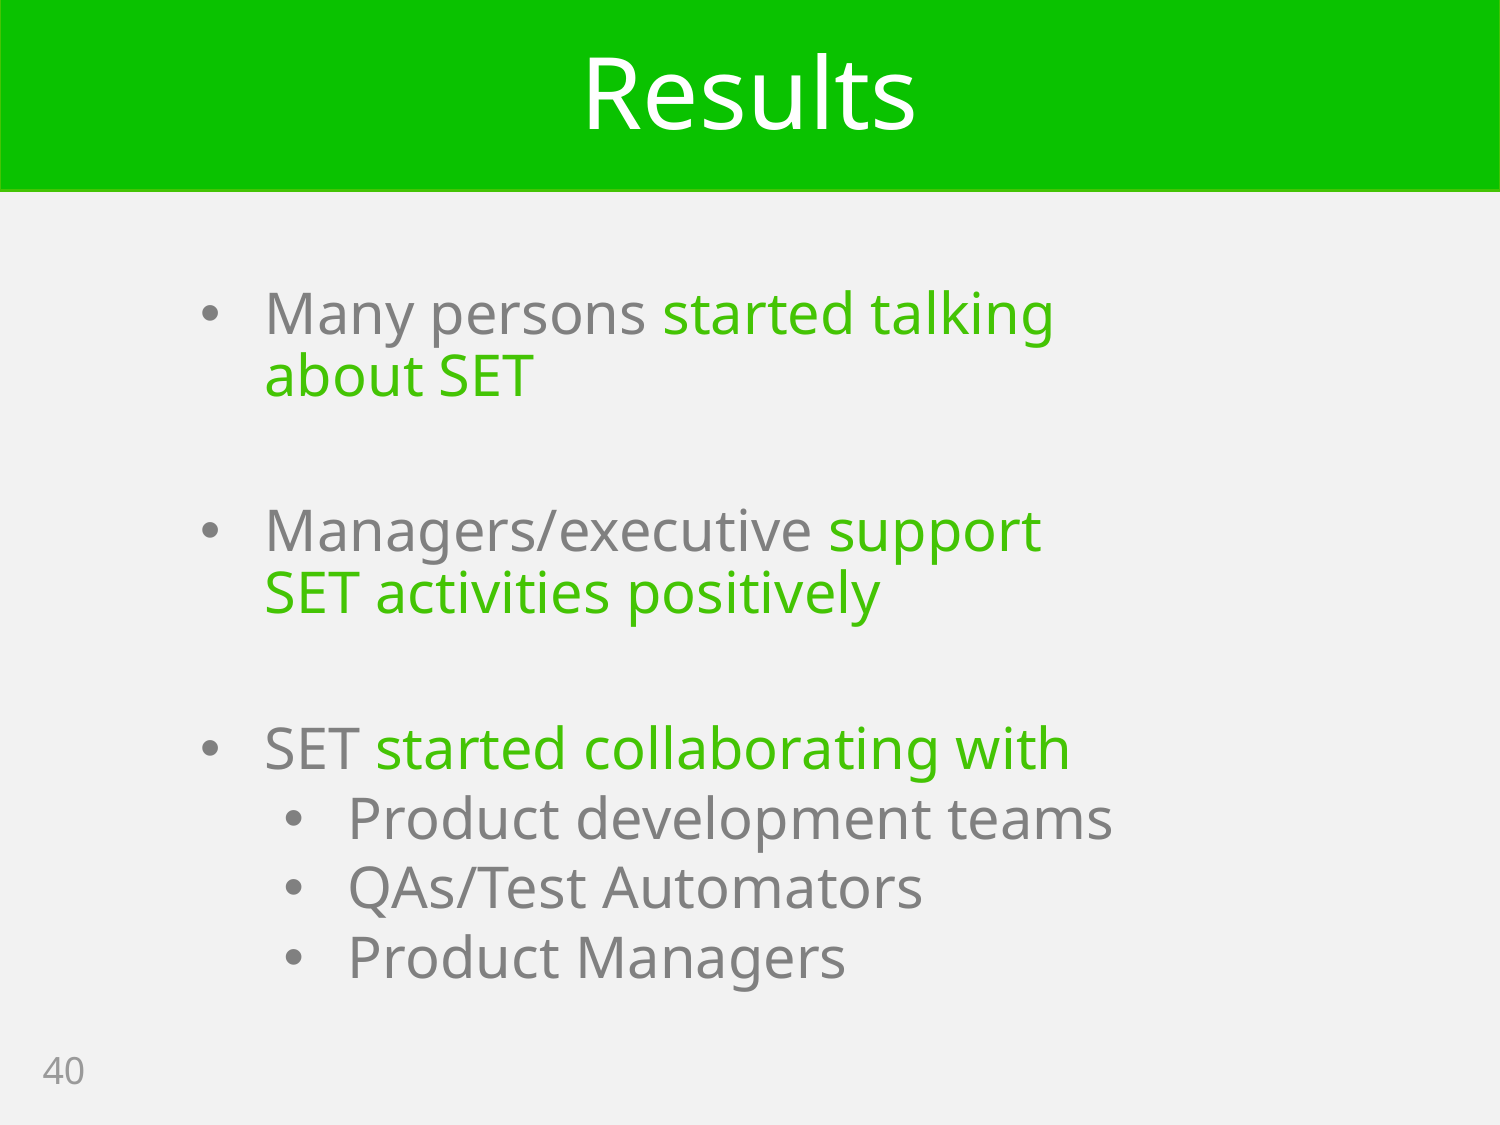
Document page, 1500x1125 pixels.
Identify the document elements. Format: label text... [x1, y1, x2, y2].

list Many persons started talking about SET Managers/executive support SET activities positively SET started collaborating with Product development teams QAs/Test Automators Product Managers [103, 277, 1397, 1000]
title Results [0, 53, 1500, 140]
slide_number 40 [27, 1042, 146, 1102]
